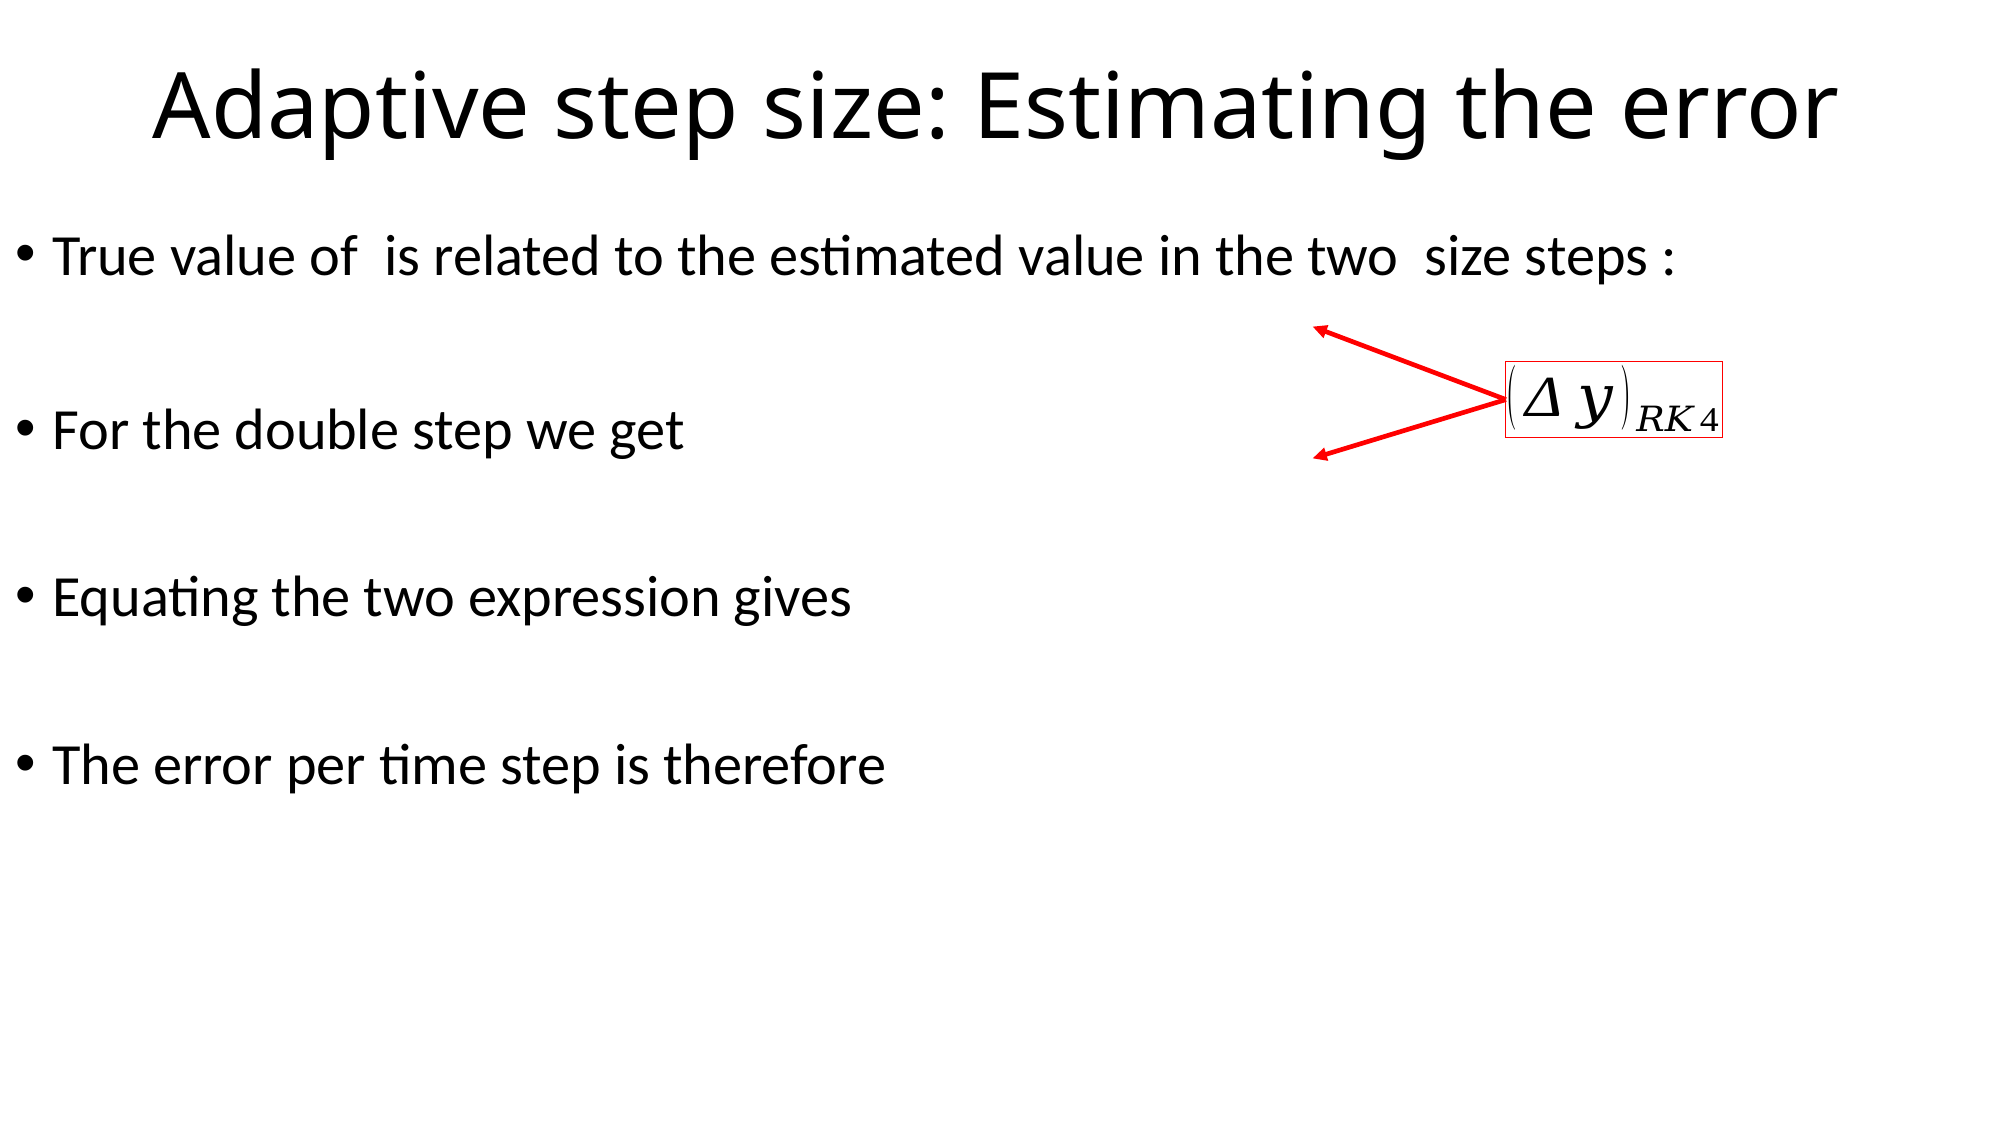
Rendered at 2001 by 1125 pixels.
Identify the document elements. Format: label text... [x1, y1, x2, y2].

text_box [1312, 326, 1506, 399]
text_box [1312, 399, 1506, 459]
title Adaptive step size: Estimating the error [137, 0, 1863, 218]
